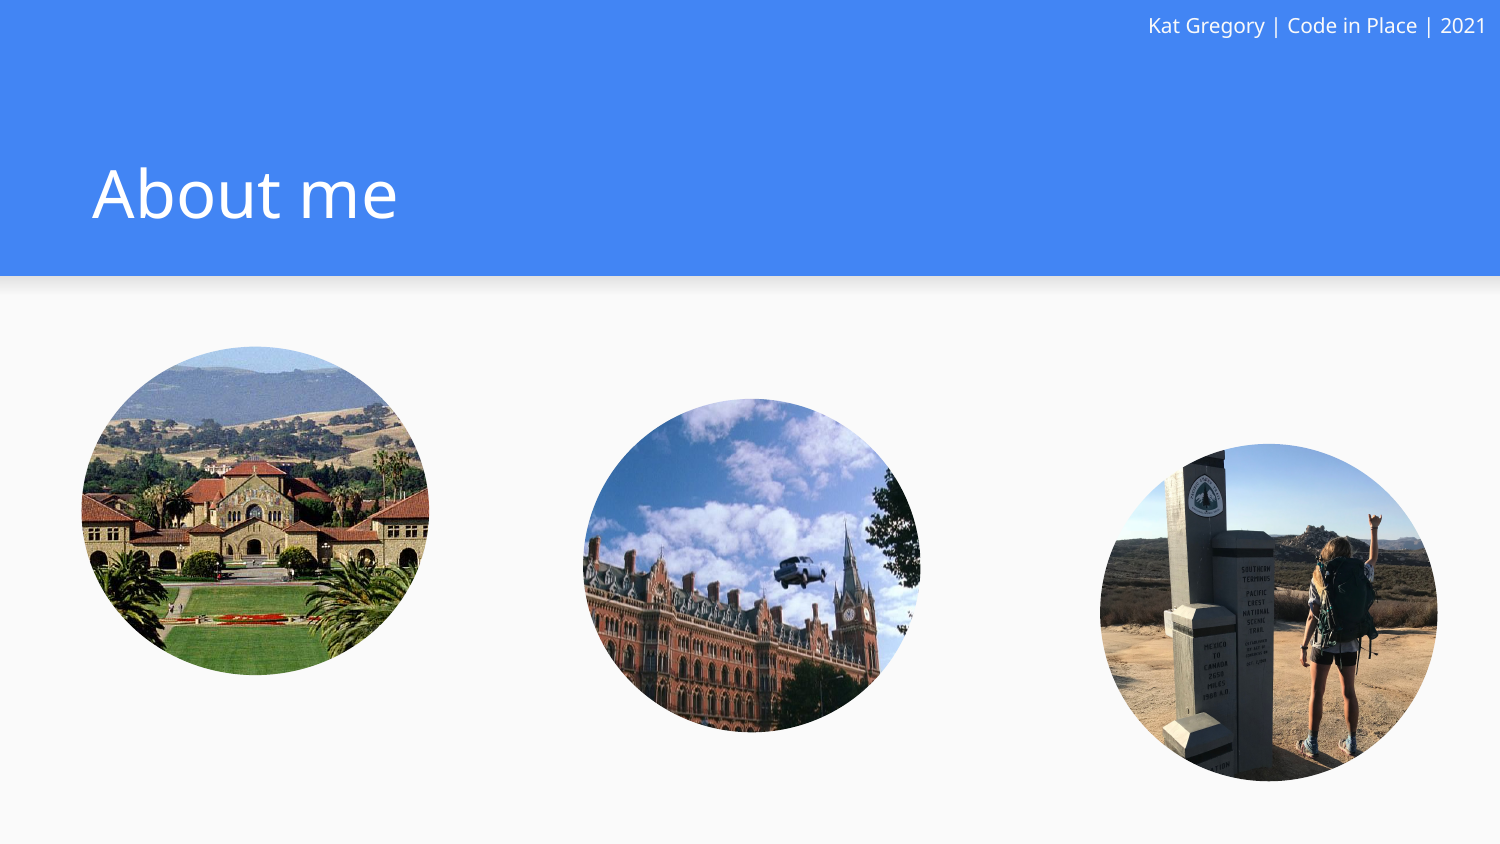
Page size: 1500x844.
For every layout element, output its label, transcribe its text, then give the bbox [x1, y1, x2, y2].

picture [1099, 443, 1438, 782]
picture [81, 346, 430, 676]
text_box Kat Gregory | Code in Place | 2021 [2, 0, 1500, 40]
picture [582, 398, 921, 733]
title About me [77, 121, 1427, 248]
